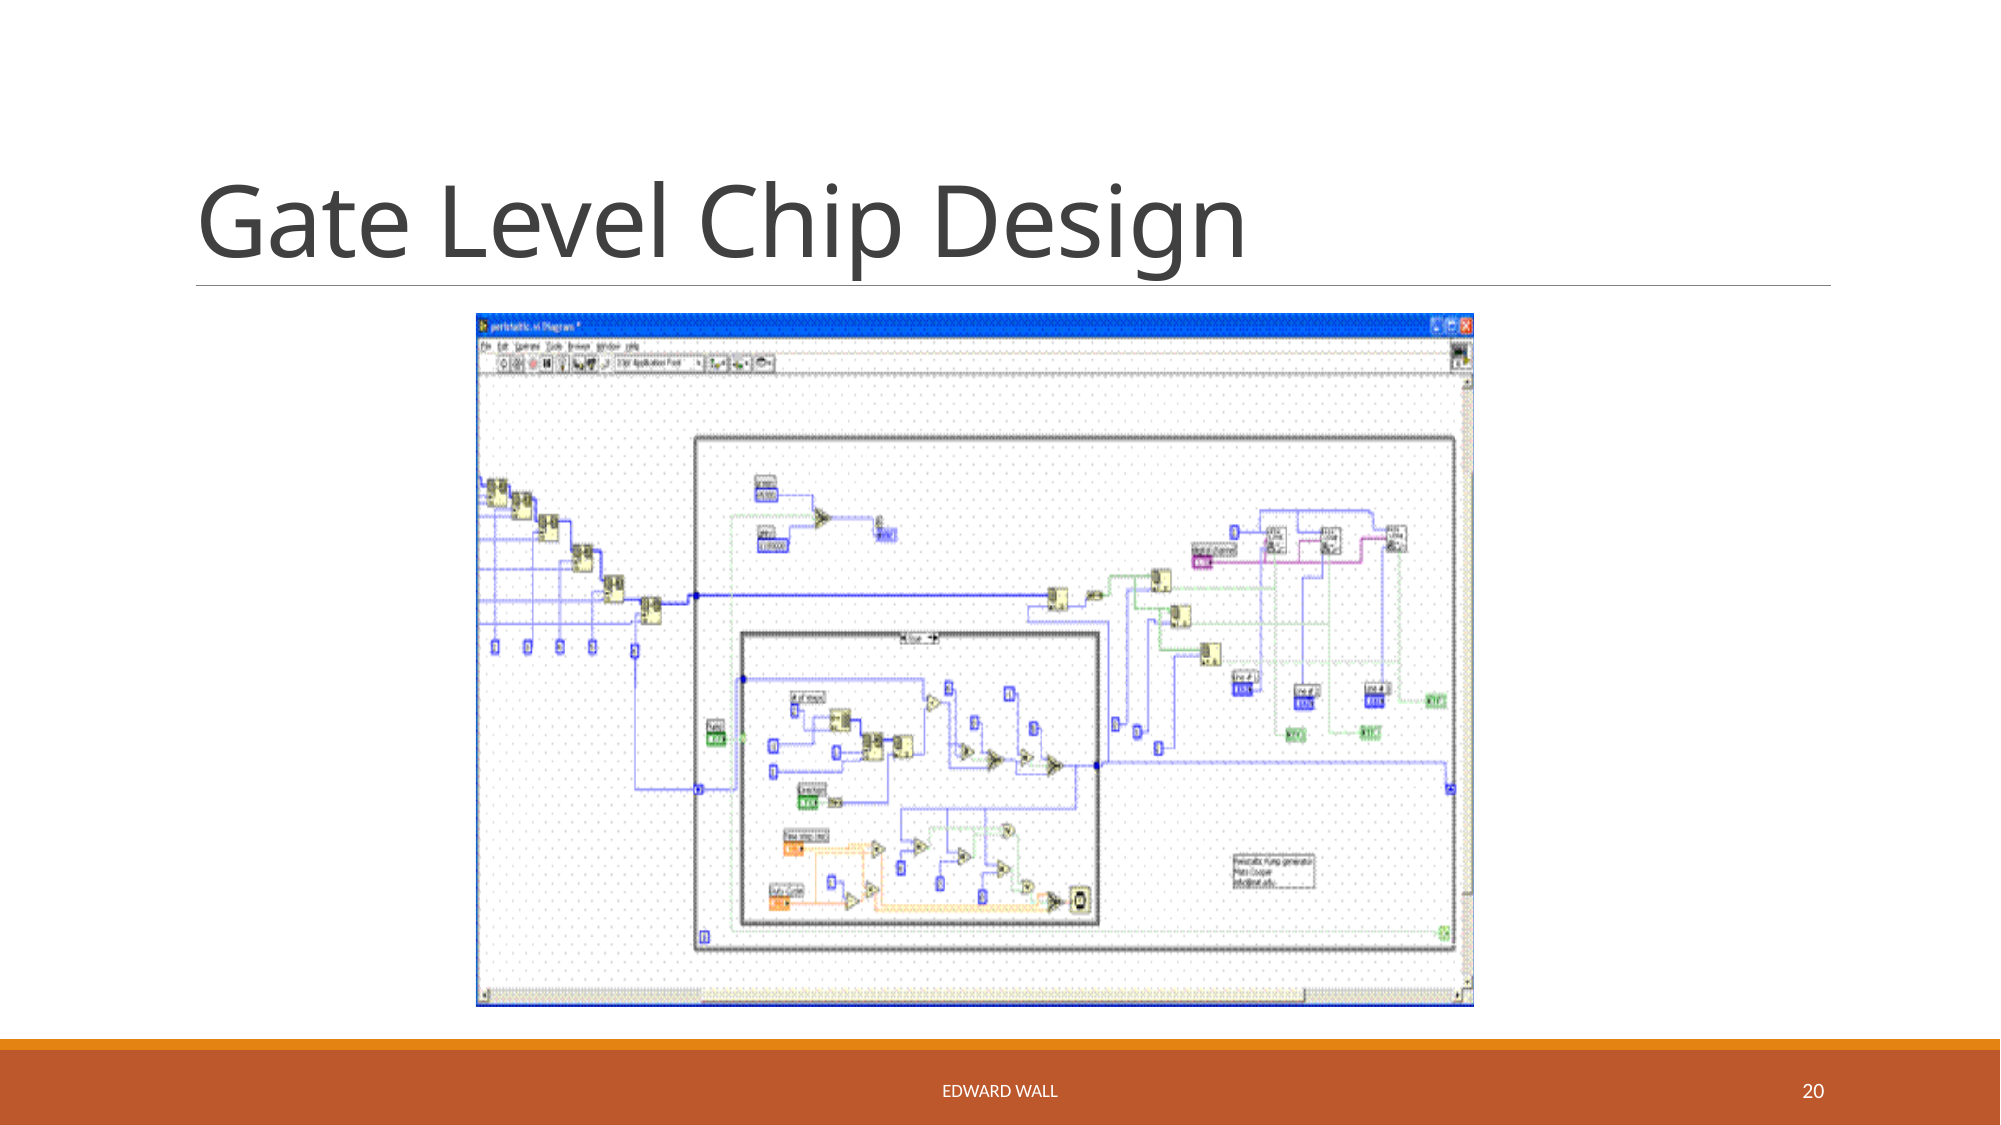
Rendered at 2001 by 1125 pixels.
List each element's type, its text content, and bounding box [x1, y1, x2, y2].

footer Edward Wall [604, 1059, 1396, 1120]
title Gate Level Chip Design [180, 47, 1830, 285]
picture [473, 313, 1474, 1010]
slide_number 20 [1624, 1059, 1840, 1120]
